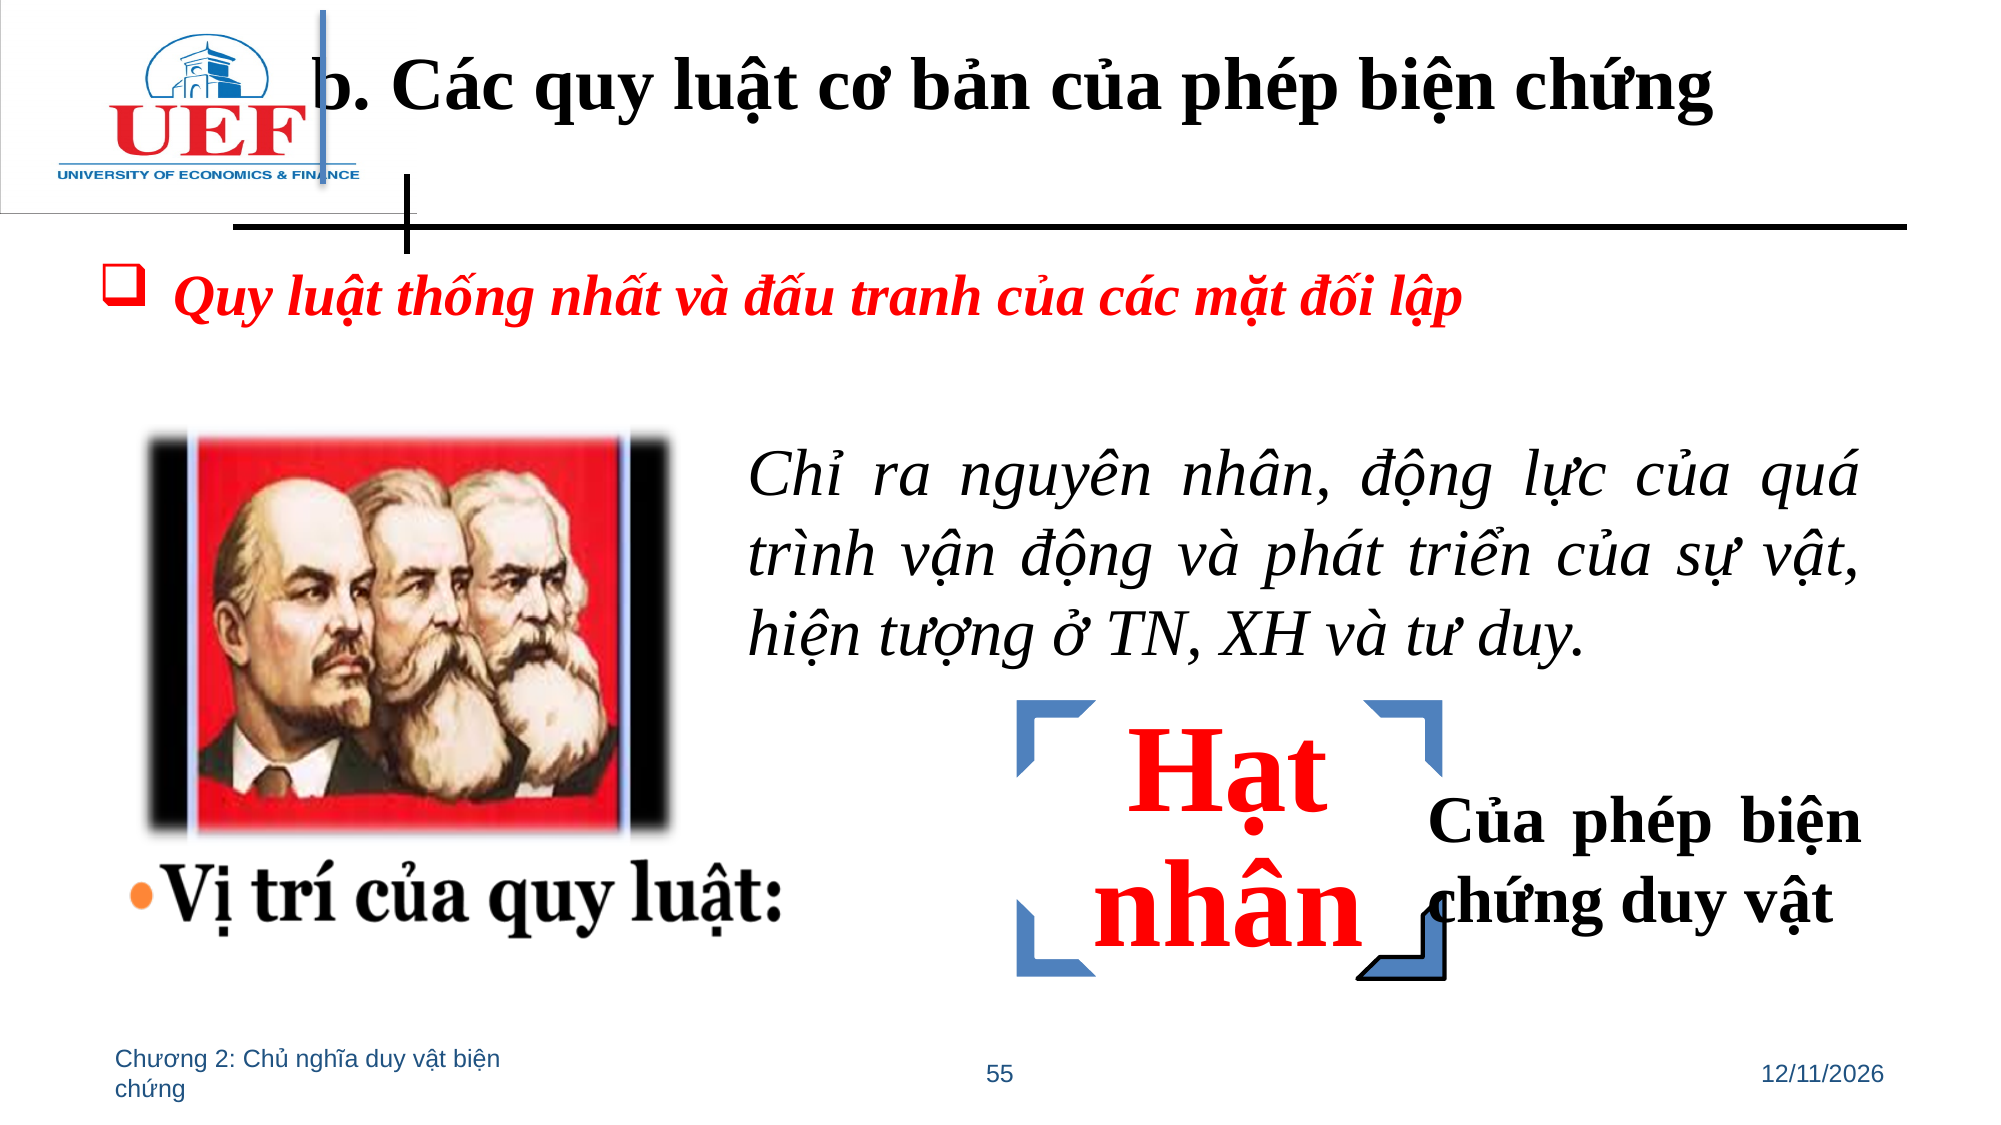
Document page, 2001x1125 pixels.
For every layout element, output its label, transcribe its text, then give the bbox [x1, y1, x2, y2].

picture [0, 0, 417, 214]
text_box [95, 421, 1896, 989]
slide_number 55 [683, 1042, 1317, 1103]
text_box Quy luật thống nhất và đấu tranh của các mặt đối lập [83, 249, 1875, 335]
footer Chương 2: Chủ nghĩa duy vật biện chứng [99, 1042, 567, 1103]
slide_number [1433, 1042, 1900, 1103]
text_box b. Các quy luật cơ bản của phép biện chứng [122, 7, 1923, 128]
